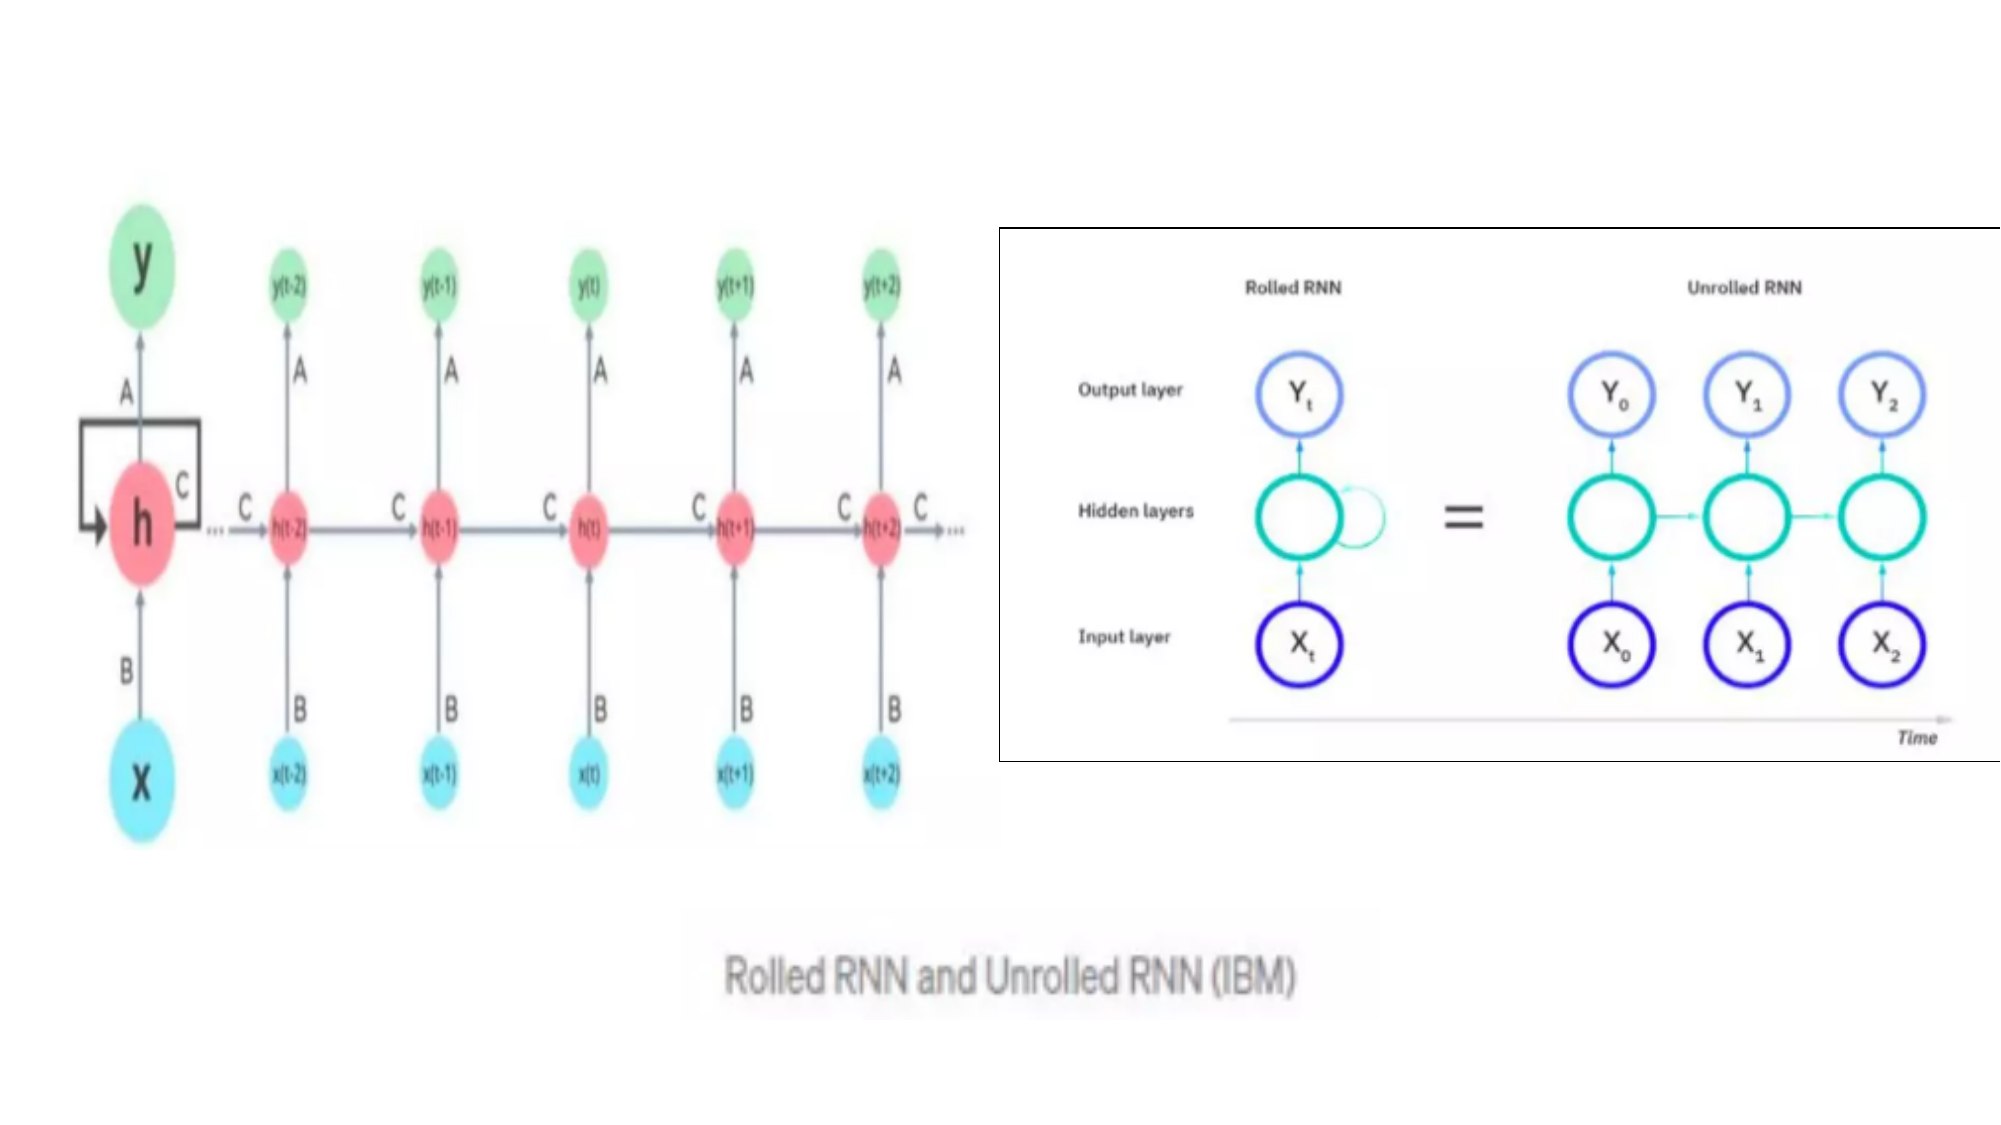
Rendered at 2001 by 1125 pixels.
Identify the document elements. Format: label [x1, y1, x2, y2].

picture [24, 161, 2000, 850]
picture [681, 907, 1380, 1021]
